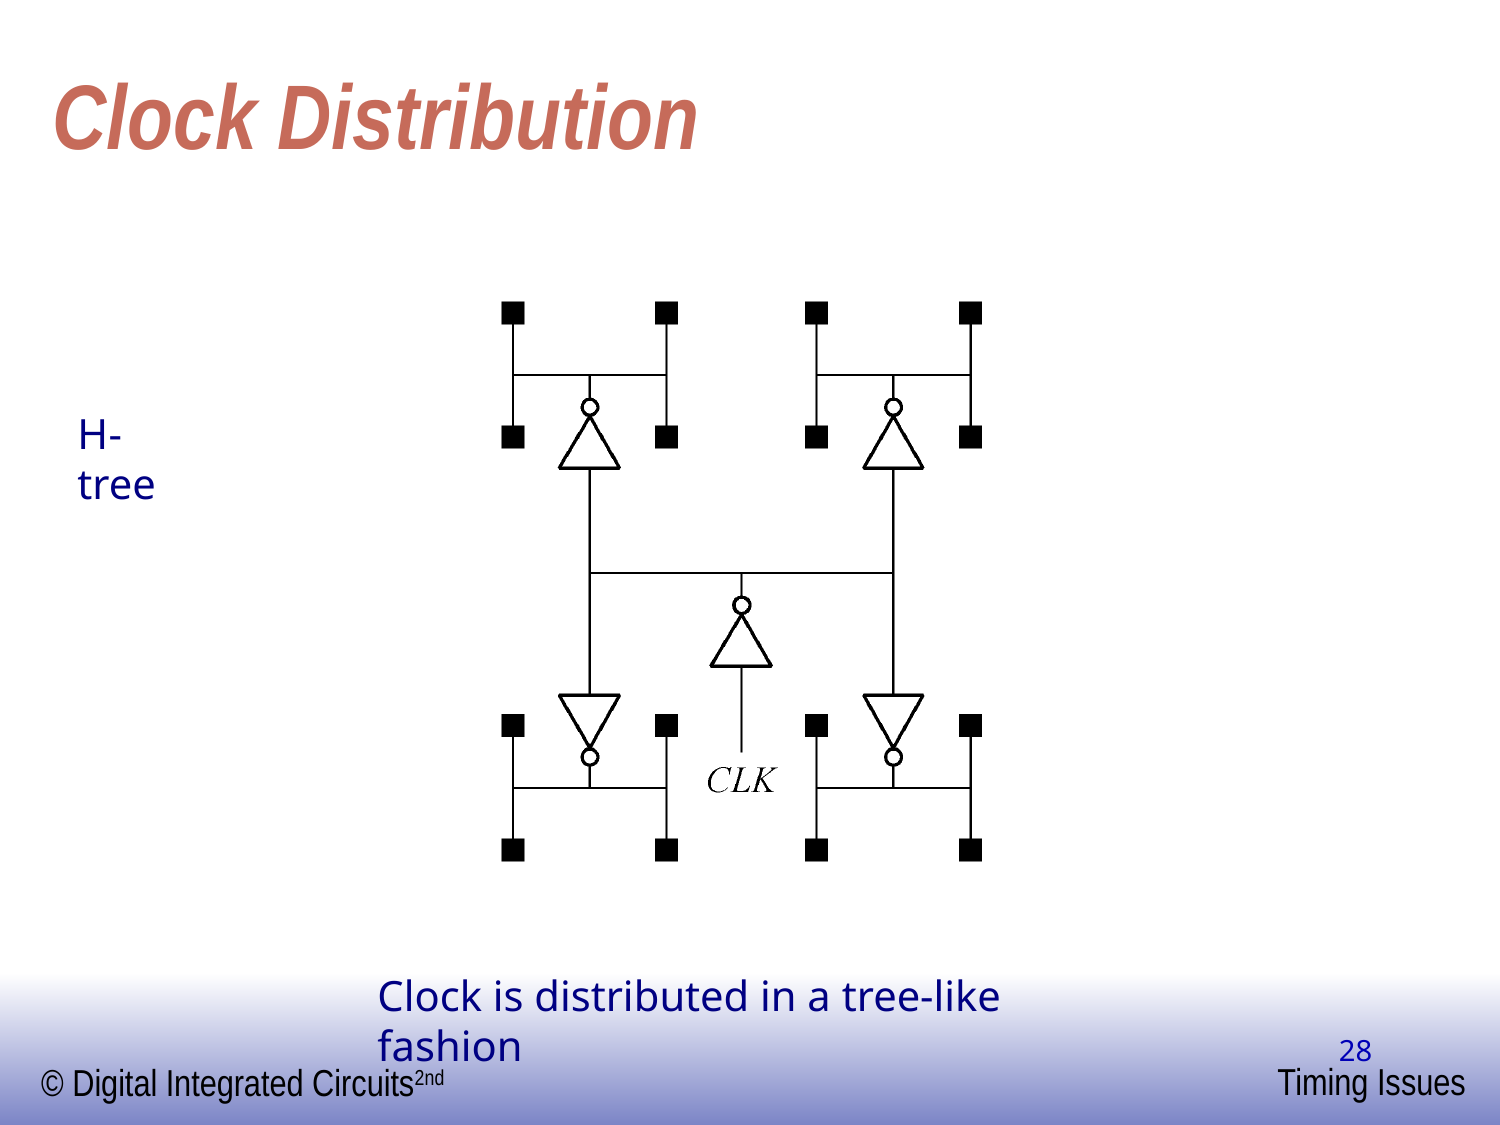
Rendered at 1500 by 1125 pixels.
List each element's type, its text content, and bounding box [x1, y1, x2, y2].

text_box H-tree [62, 399, 212, 515]
text_box Clock is distributed in a tree-like fashion [362, 962, 1141, 1078]
picture [499, 299, 983, 866]
slide_number ‹#› [1074, 1025, 1388, 1100]
title Clock Distribution [37, 37, 1463, 175]
